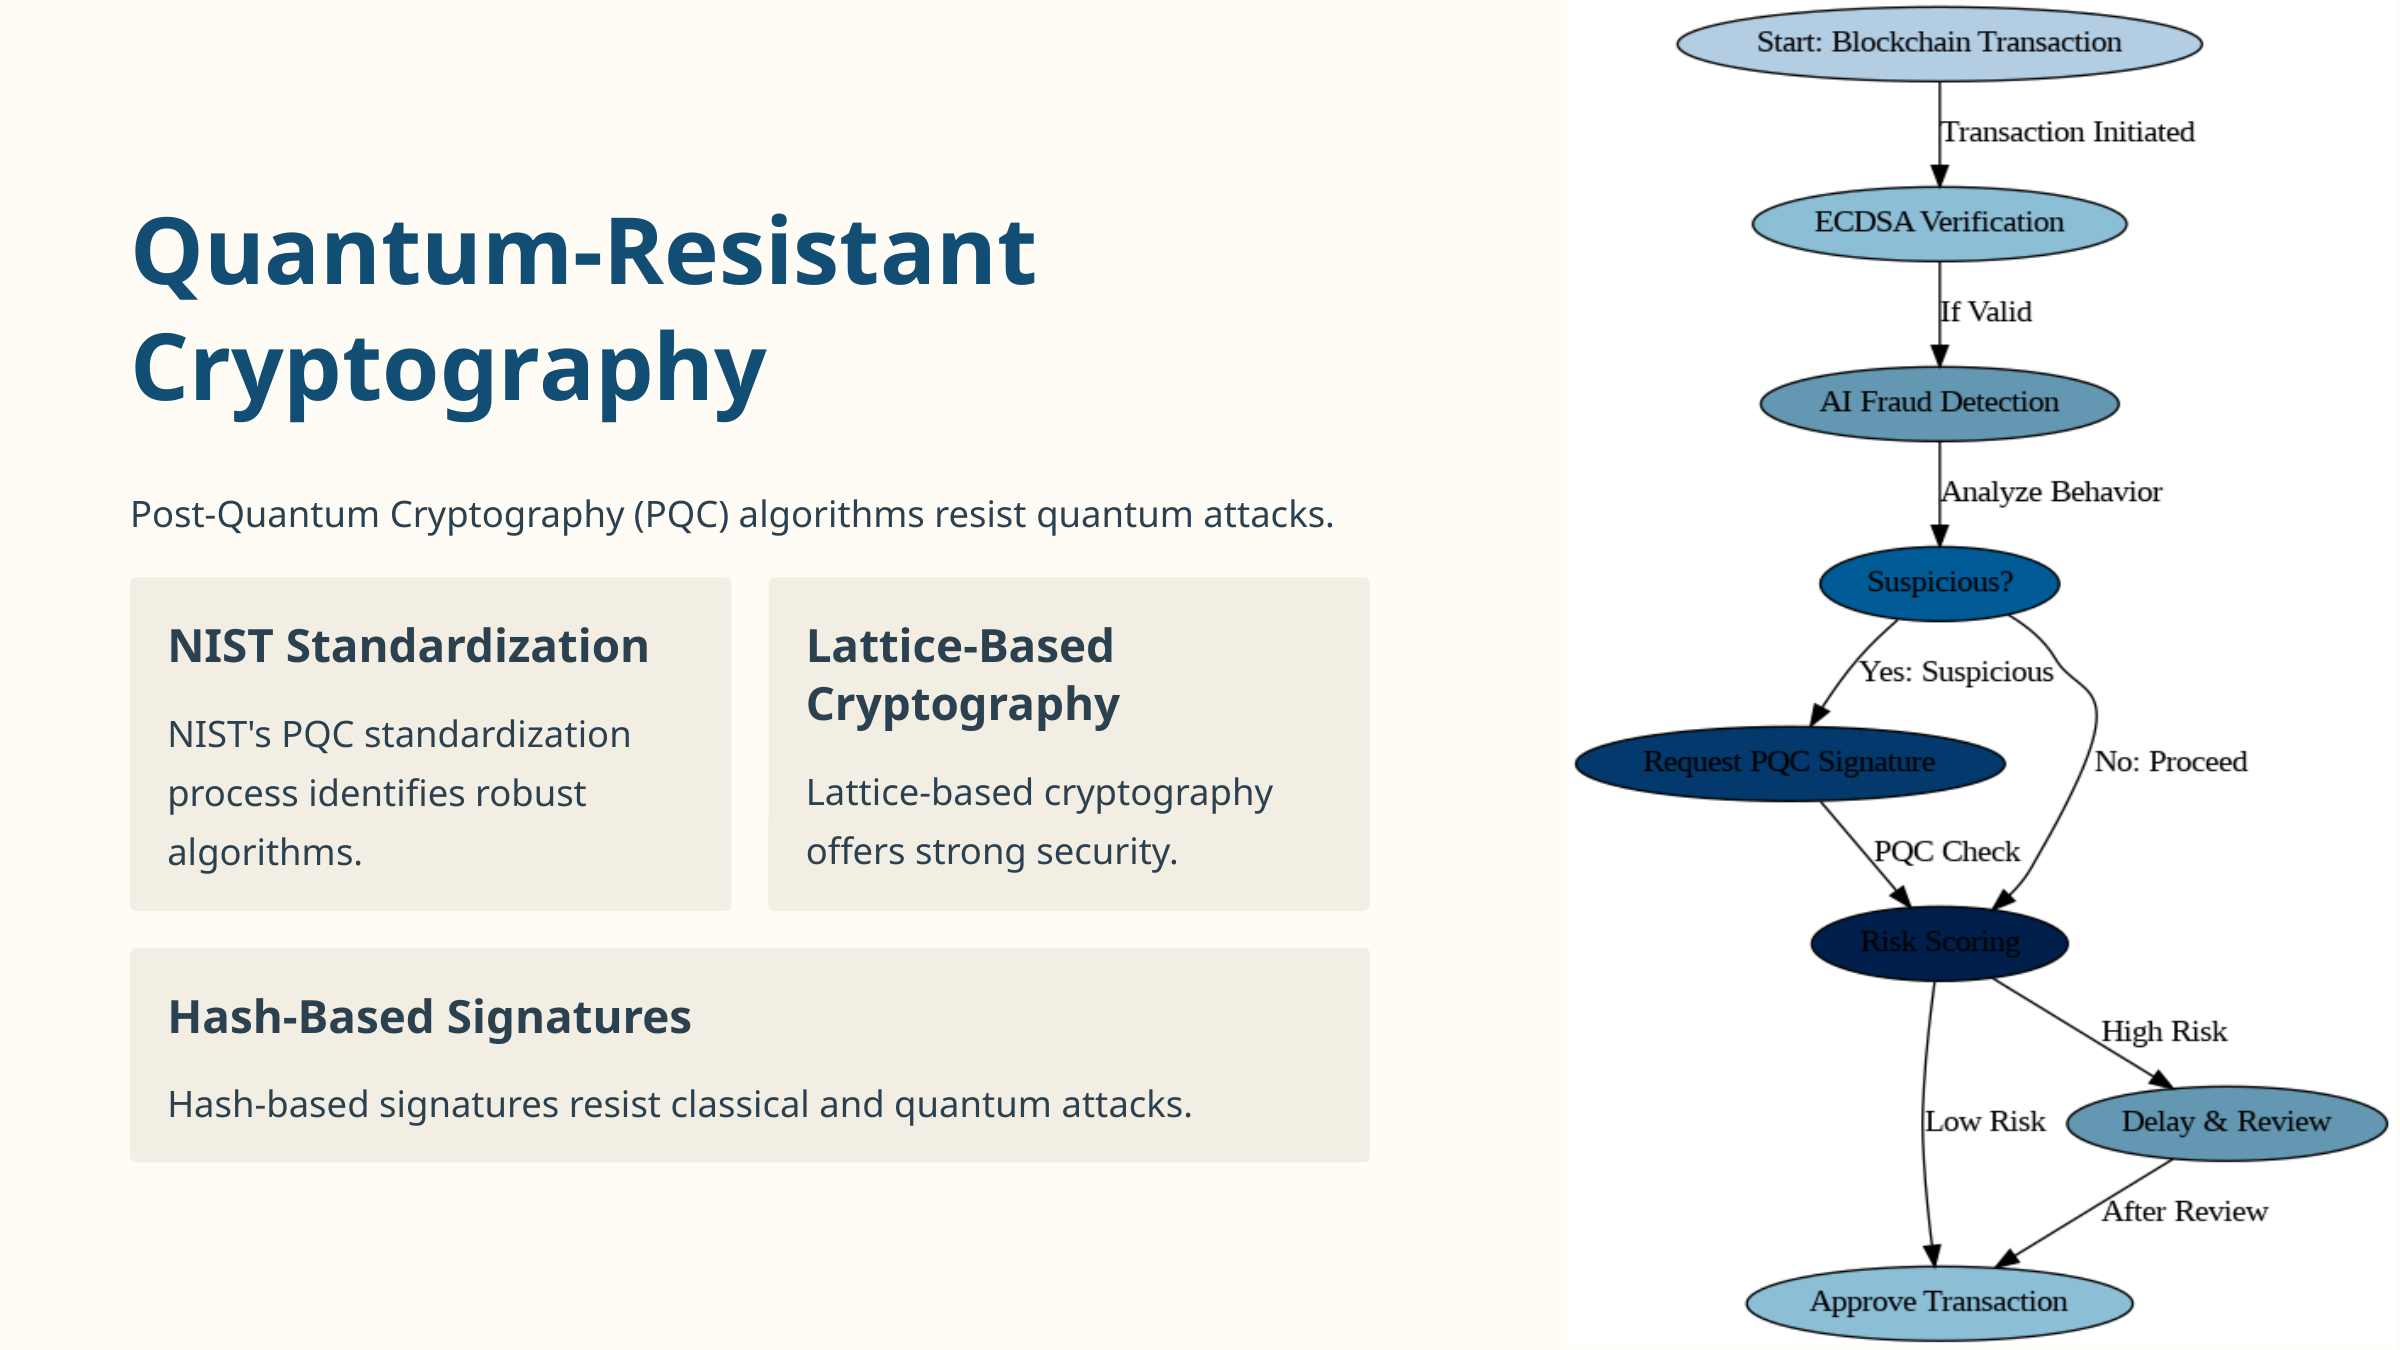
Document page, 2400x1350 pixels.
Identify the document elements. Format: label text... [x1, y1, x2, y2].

text_box [768, 577, 1370, 911]
text_box [130, 947, 1370, 1163]
text_box Lattice-based cryptography offers strong security. [805, 753, 1333, 873]
text_box Quantum-Resistant Cryptography [130, 187, 1370, 421]
text_box [130, 577, 732, 911]
text_box NIST Standardization [167, 614, 658, 673]
text_box Hash-based signatures resist classical and quantum attacks. [167, 1065, 1333, 1126]
text_box Post-Quantum Cryptography (PQC) algorithms resist quantum attacks. [130, 475, 1370, 536]
text_box Hash-Based Signatures [167, 985, 702, 1044]
text_box Lattice-Based Cryptography [805, 614, 1333, 731]
text_box NIST's PQC standardization process identifies robust algorithms. [167, 694, 695, 874]
picture [1567, 0, 2397, 1350]
